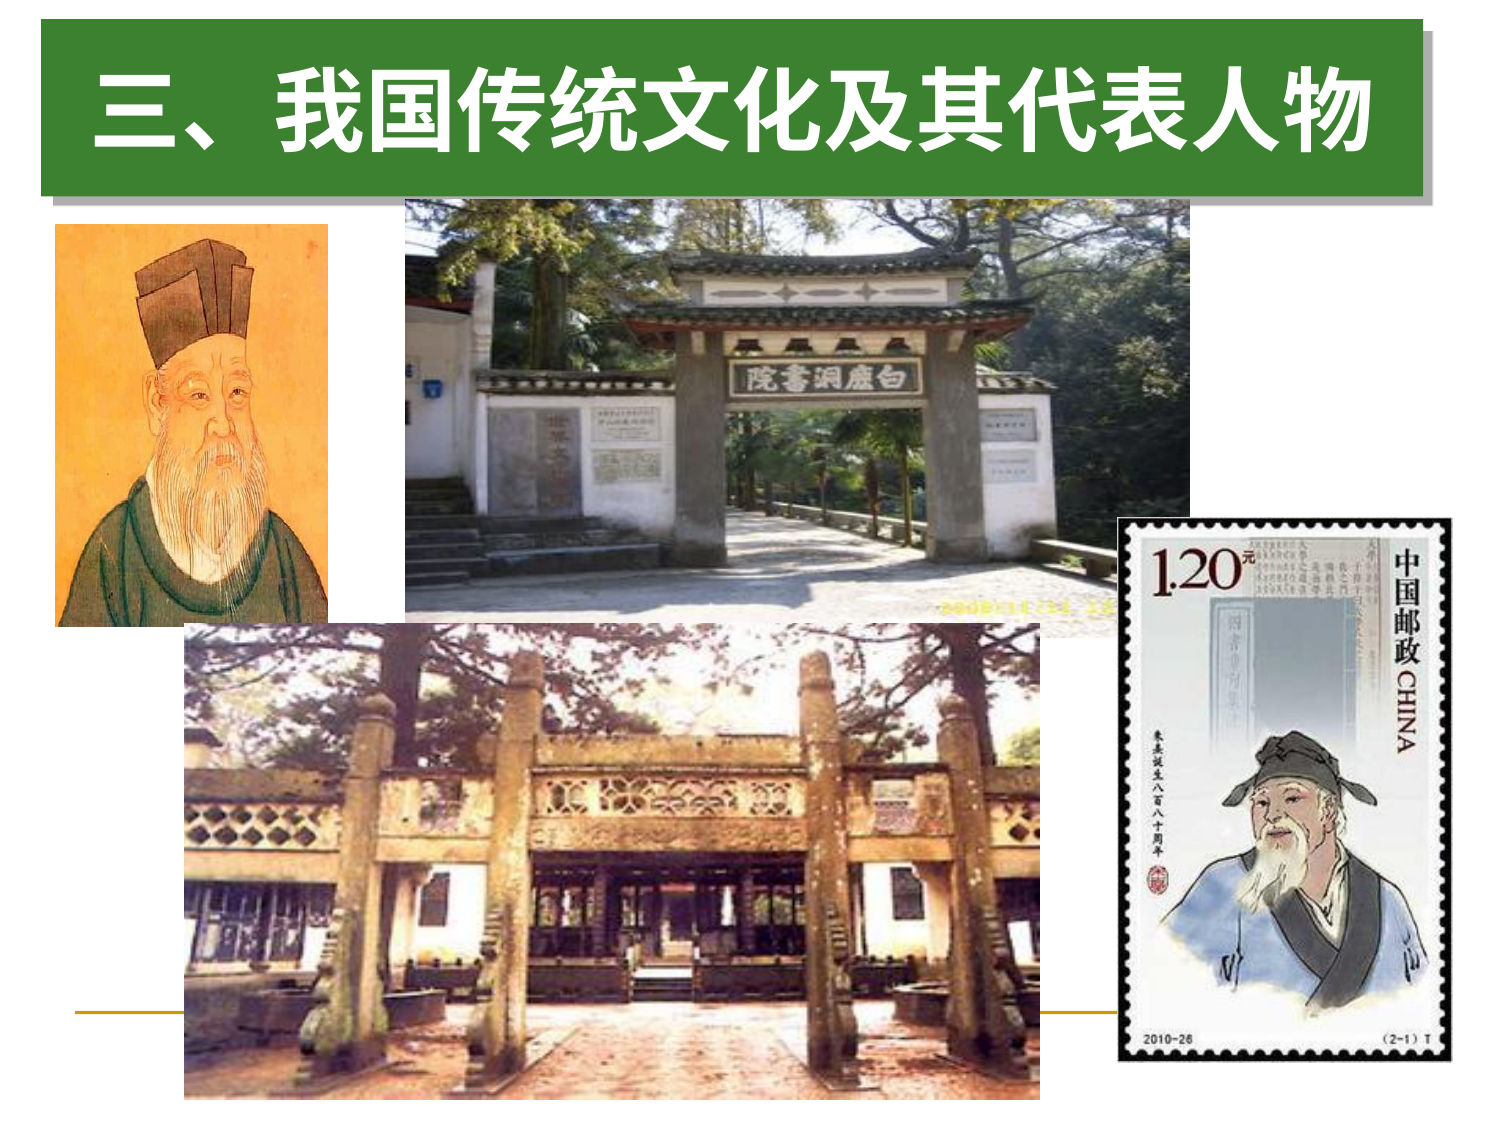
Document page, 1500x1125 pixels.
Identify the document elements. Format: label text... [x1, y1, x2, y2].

slide_number [1074, 1023, 1426, 1100]
picture [55, 199, 1454, 1100]
text_box 三、我国传统文化及其代表人物 [41, 19, 1424, 197]
